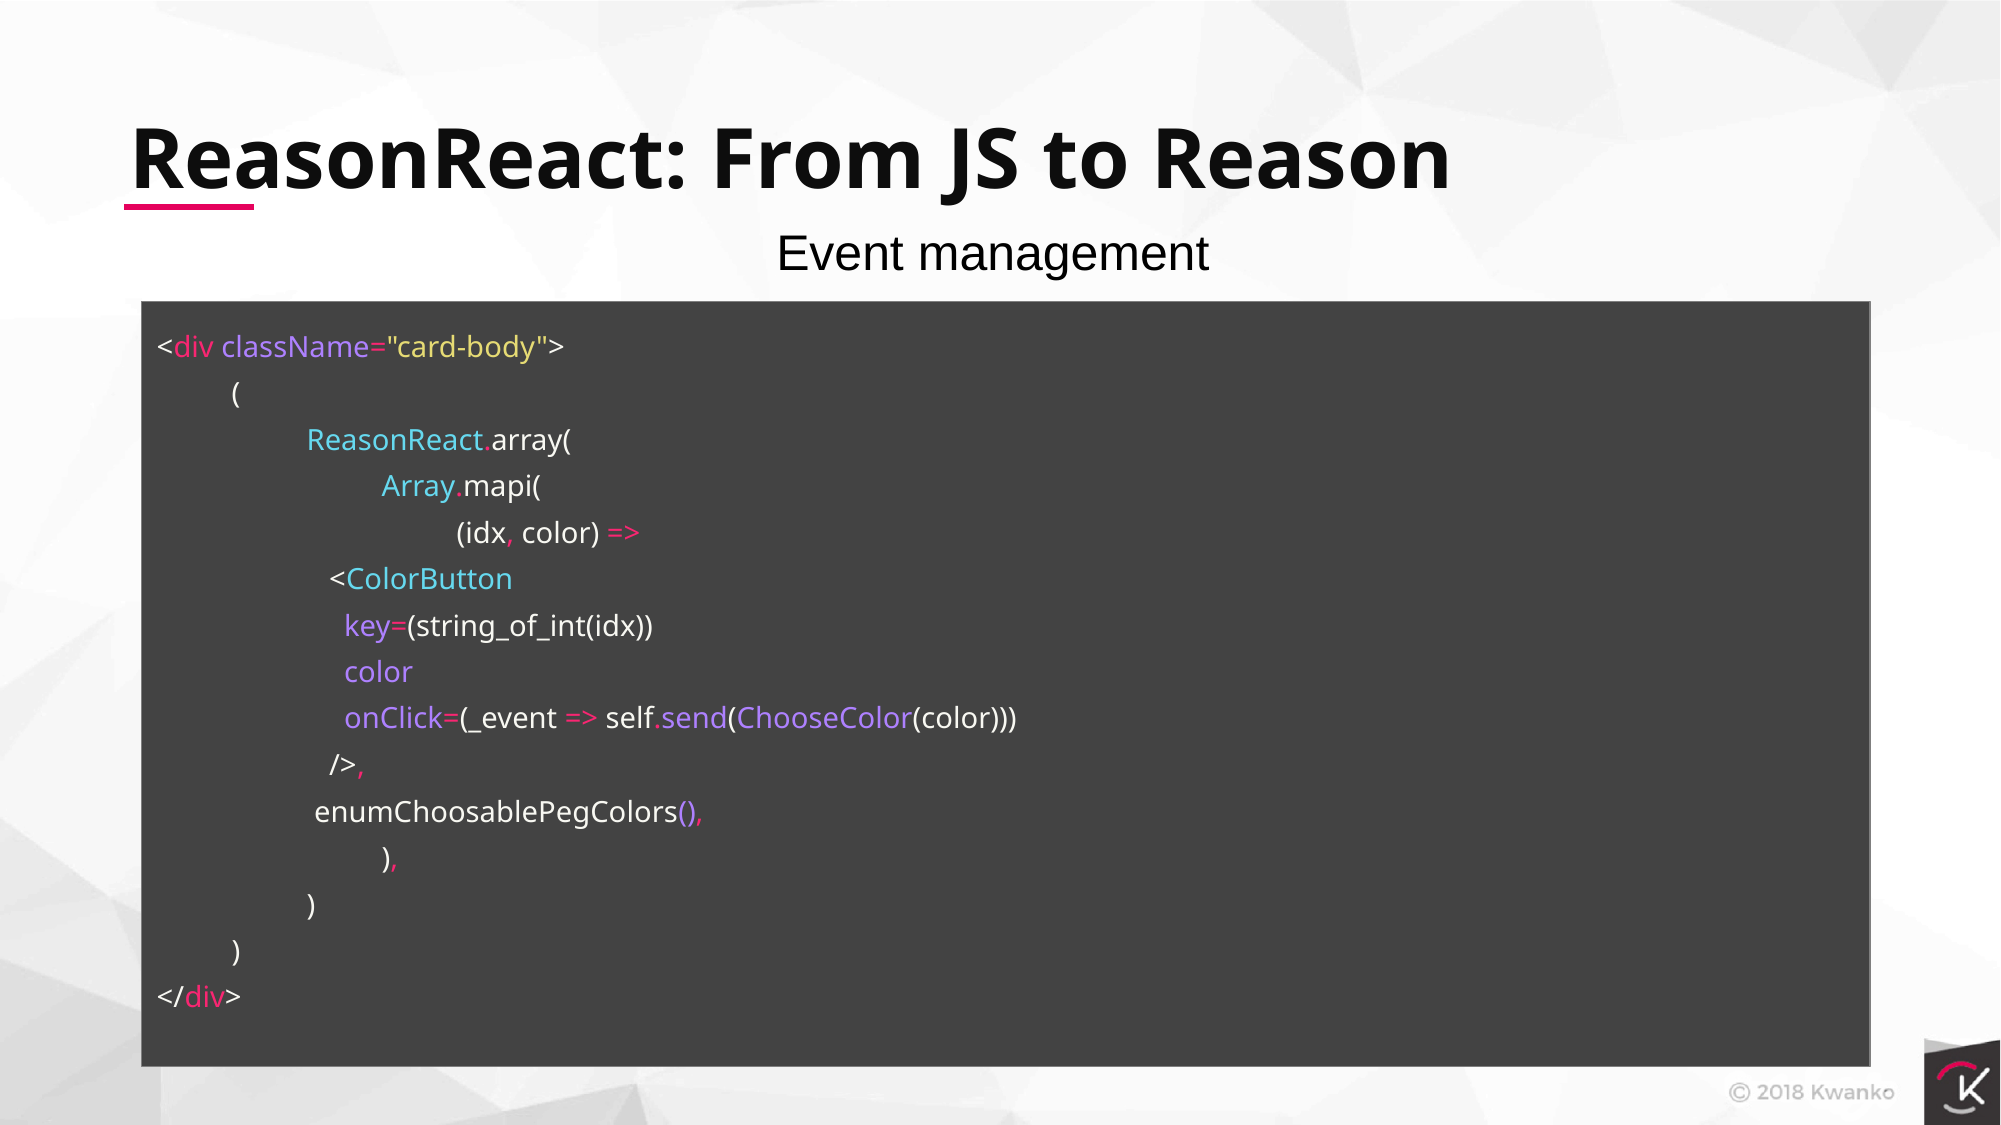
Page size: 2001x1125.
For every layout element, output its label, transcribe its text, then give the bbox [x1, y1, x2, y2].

text_box ReasonReact: From JS to Reason [114, 97, 1843, 202]
text_box <div className="card-body"> ( ReasonReact.array( Array.mapi( (idx, color) => <ColorButton key=(string_of_int(idx)) color onClick=(_event => self.send(ChooseColor(color))) />, enumChoosablePegColors(), ), ) ) </div> [141, 301, 1871, 1067]
picture [0, 0, 2001, 1125]
text_box Event management [441, 204, 1559, 286]
